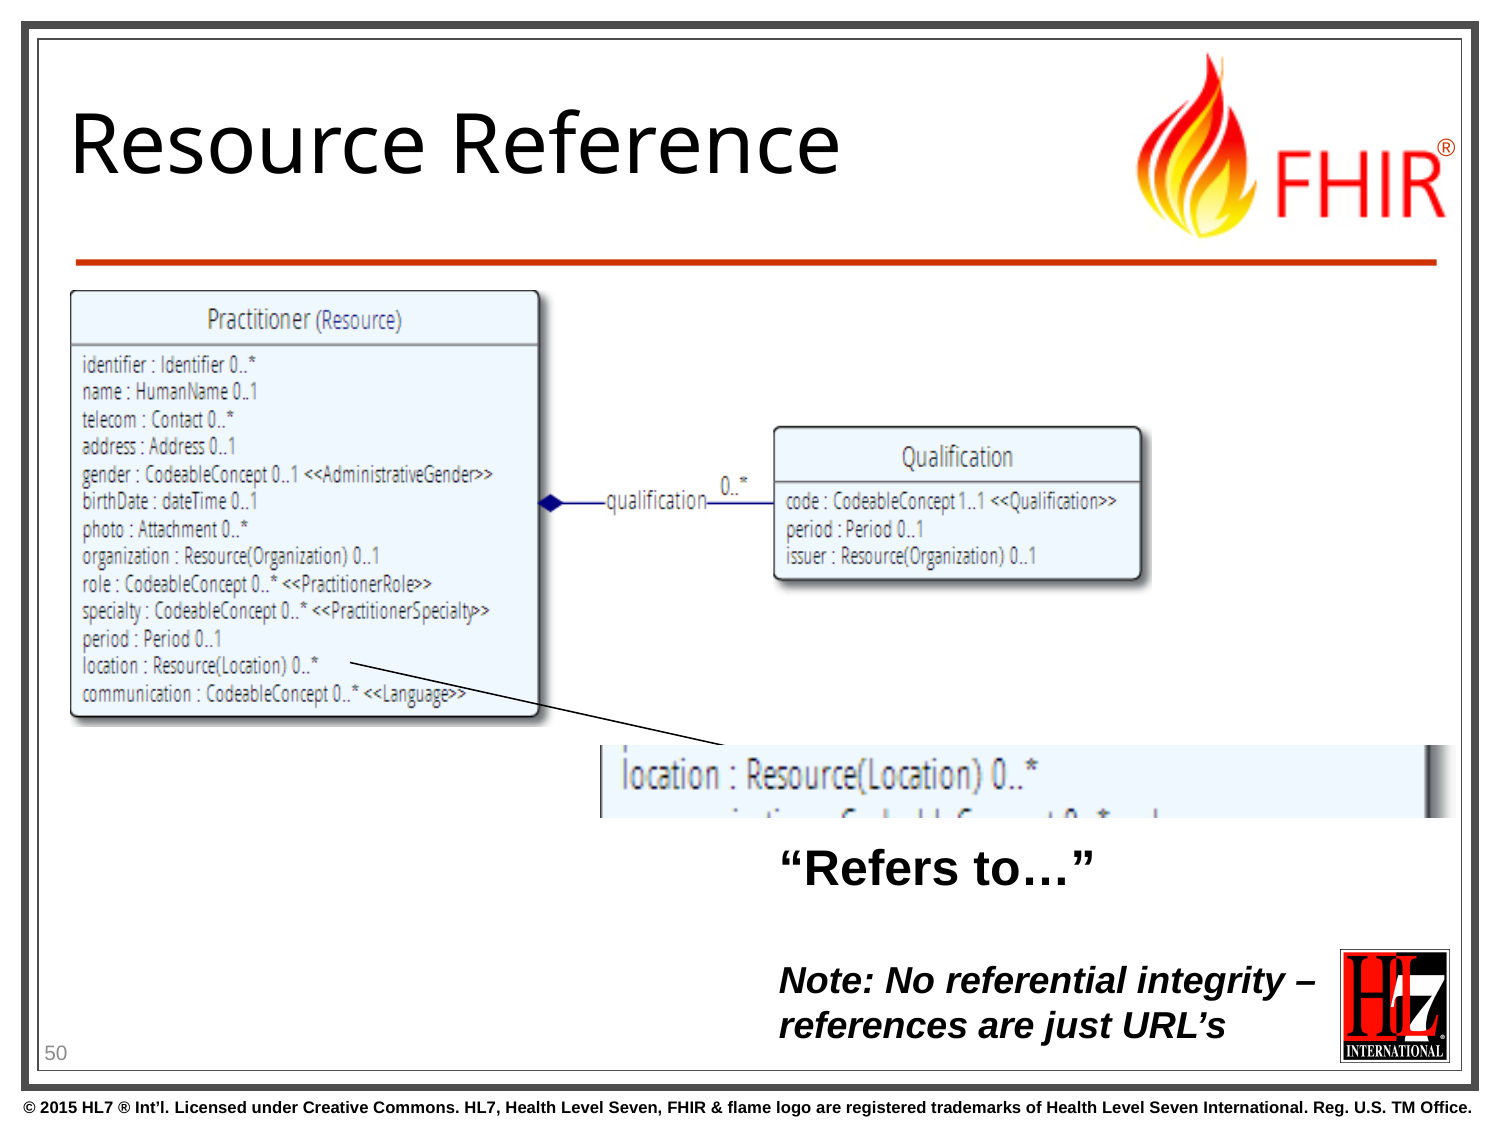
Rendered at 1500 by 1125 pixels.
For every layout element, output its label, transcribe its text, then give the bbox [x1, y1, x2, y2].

picture [1124, 42, 1458, 249]
picture [599, 745, 1456, 818]
title Resource Reference [53, 54, 1128, 244]
picture [70, 290, 1152, 727]
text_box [349, 662, 1481, 1117]
slide_number 50 [29, 1034, 148, 1071]
